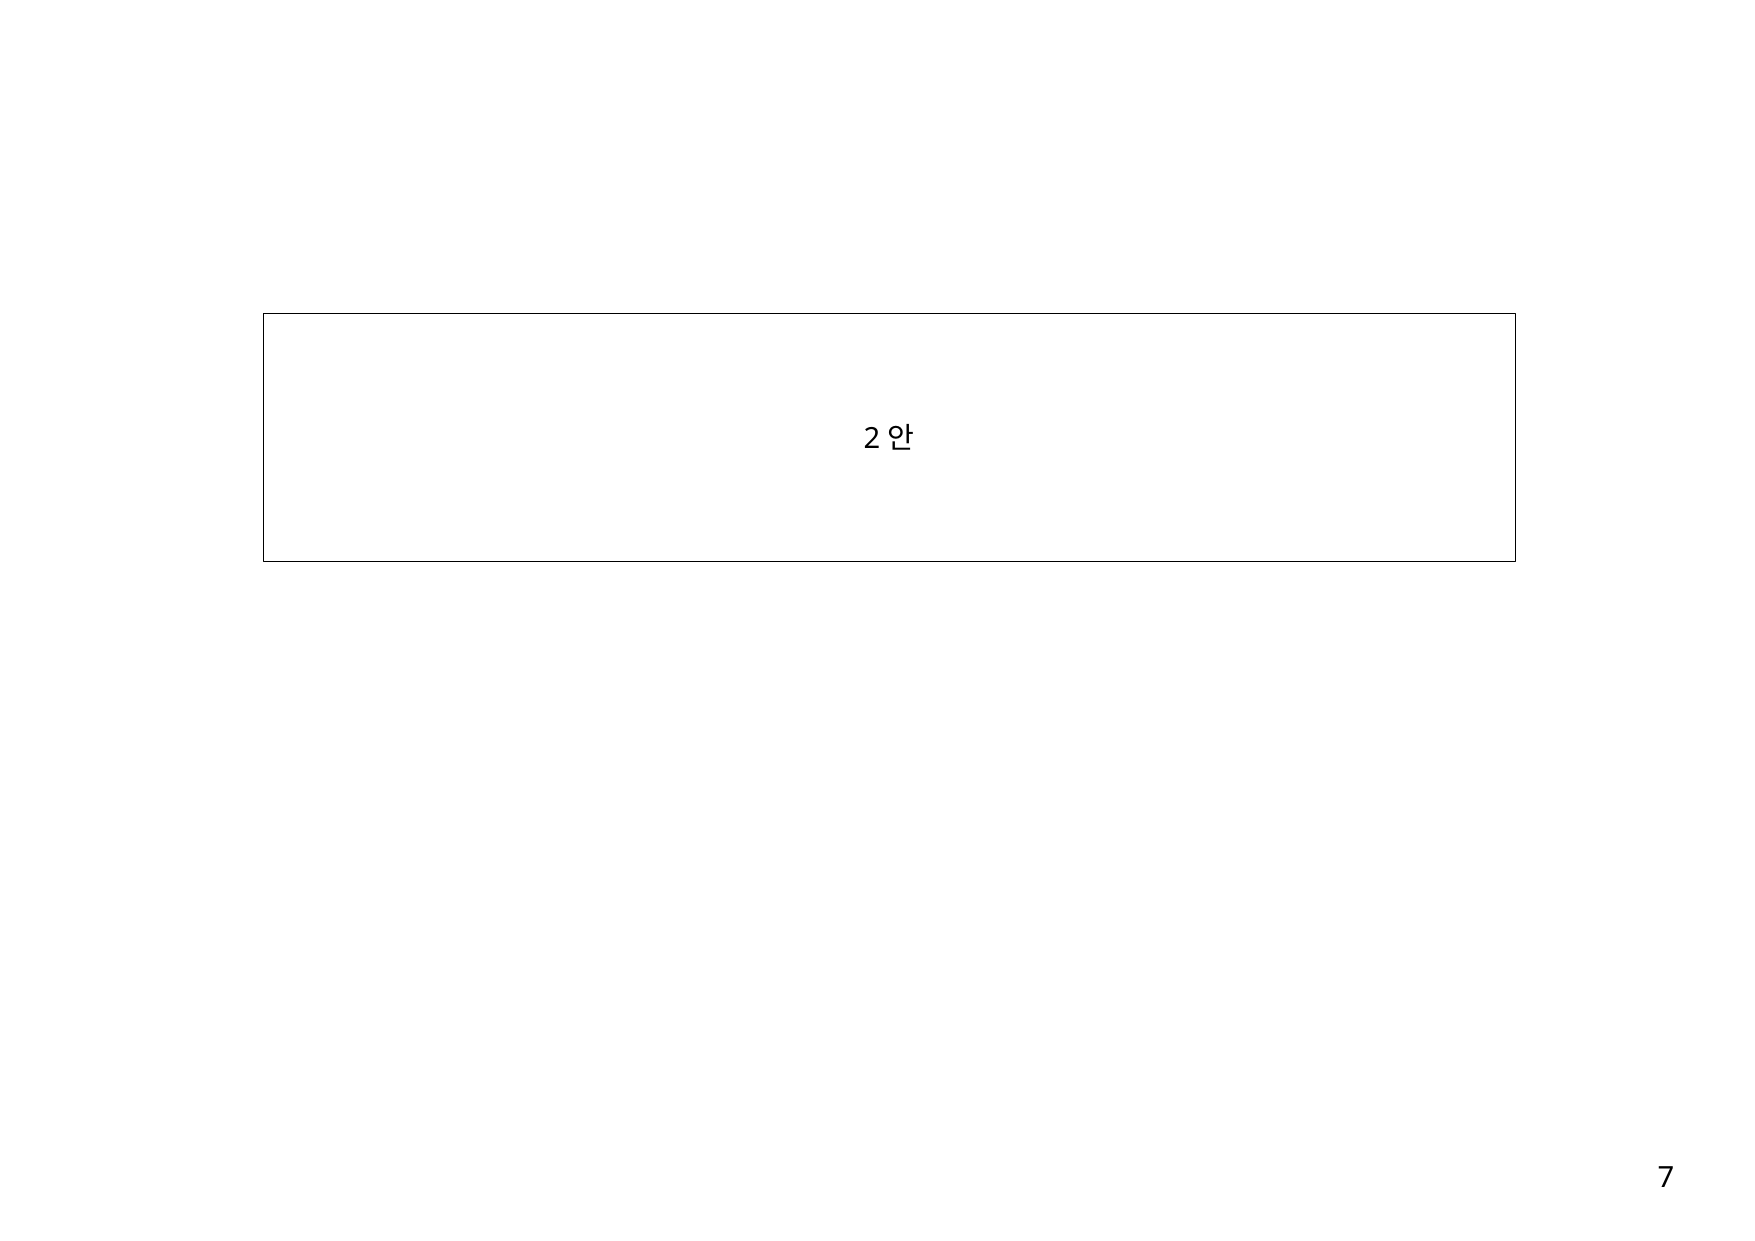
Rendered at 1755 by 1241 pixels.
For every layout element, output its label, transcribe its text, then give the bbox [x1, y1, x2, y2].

text_box 2안 [261, 311, 1517, 563]
